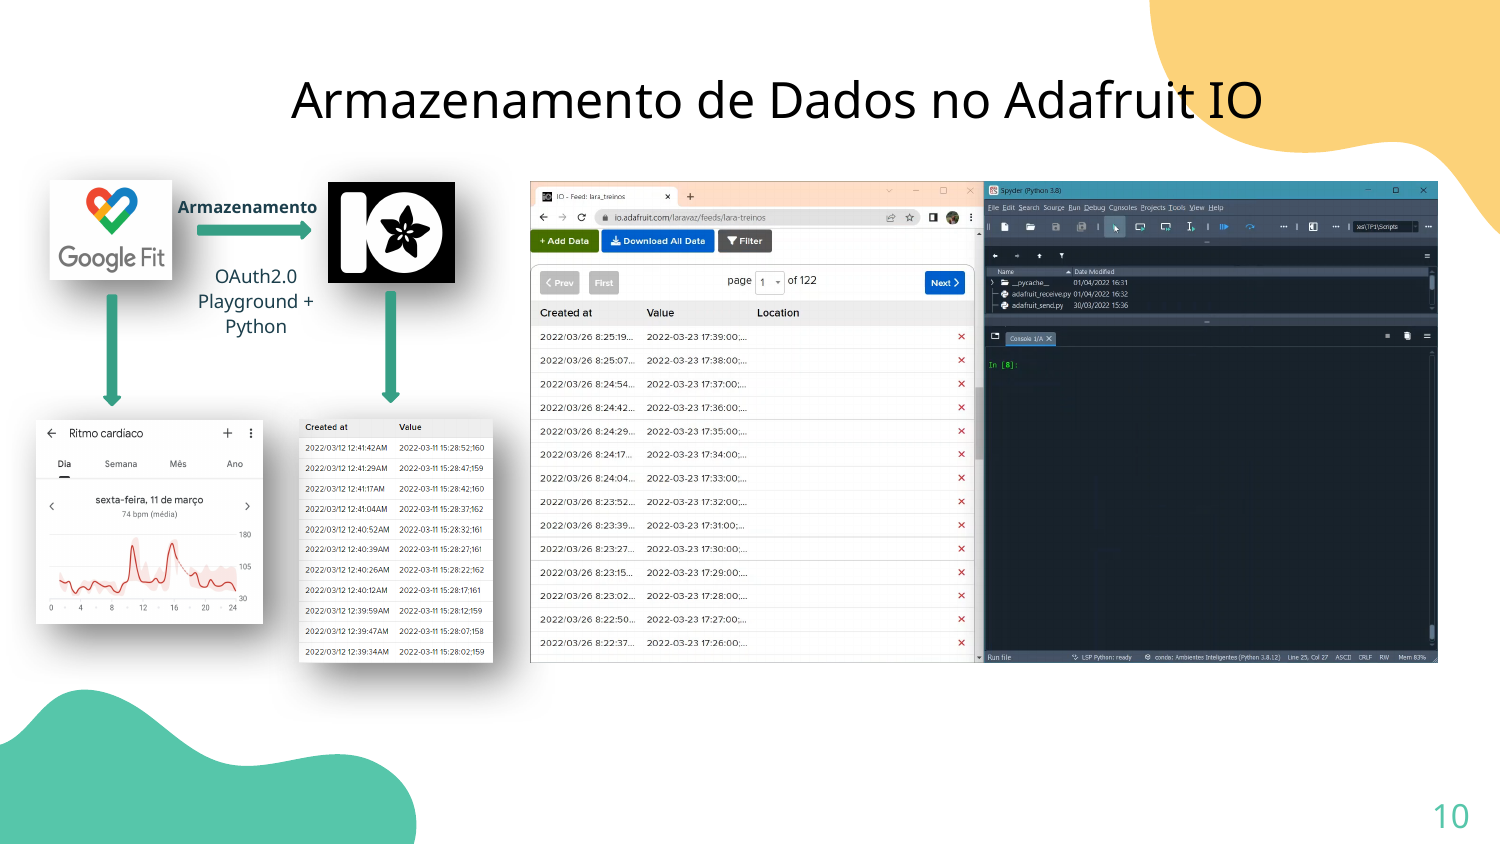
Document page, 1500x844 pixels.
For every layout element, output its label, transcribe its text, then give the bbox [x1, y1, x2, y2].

text_box 10 [1404, 788, 1498, 843]
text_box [529, 180, 1439, 664]
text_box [35, 180, 494, 664]
text_box Armazenamento de Dados no Adafruit IO [138, 68, 1405, 130]
